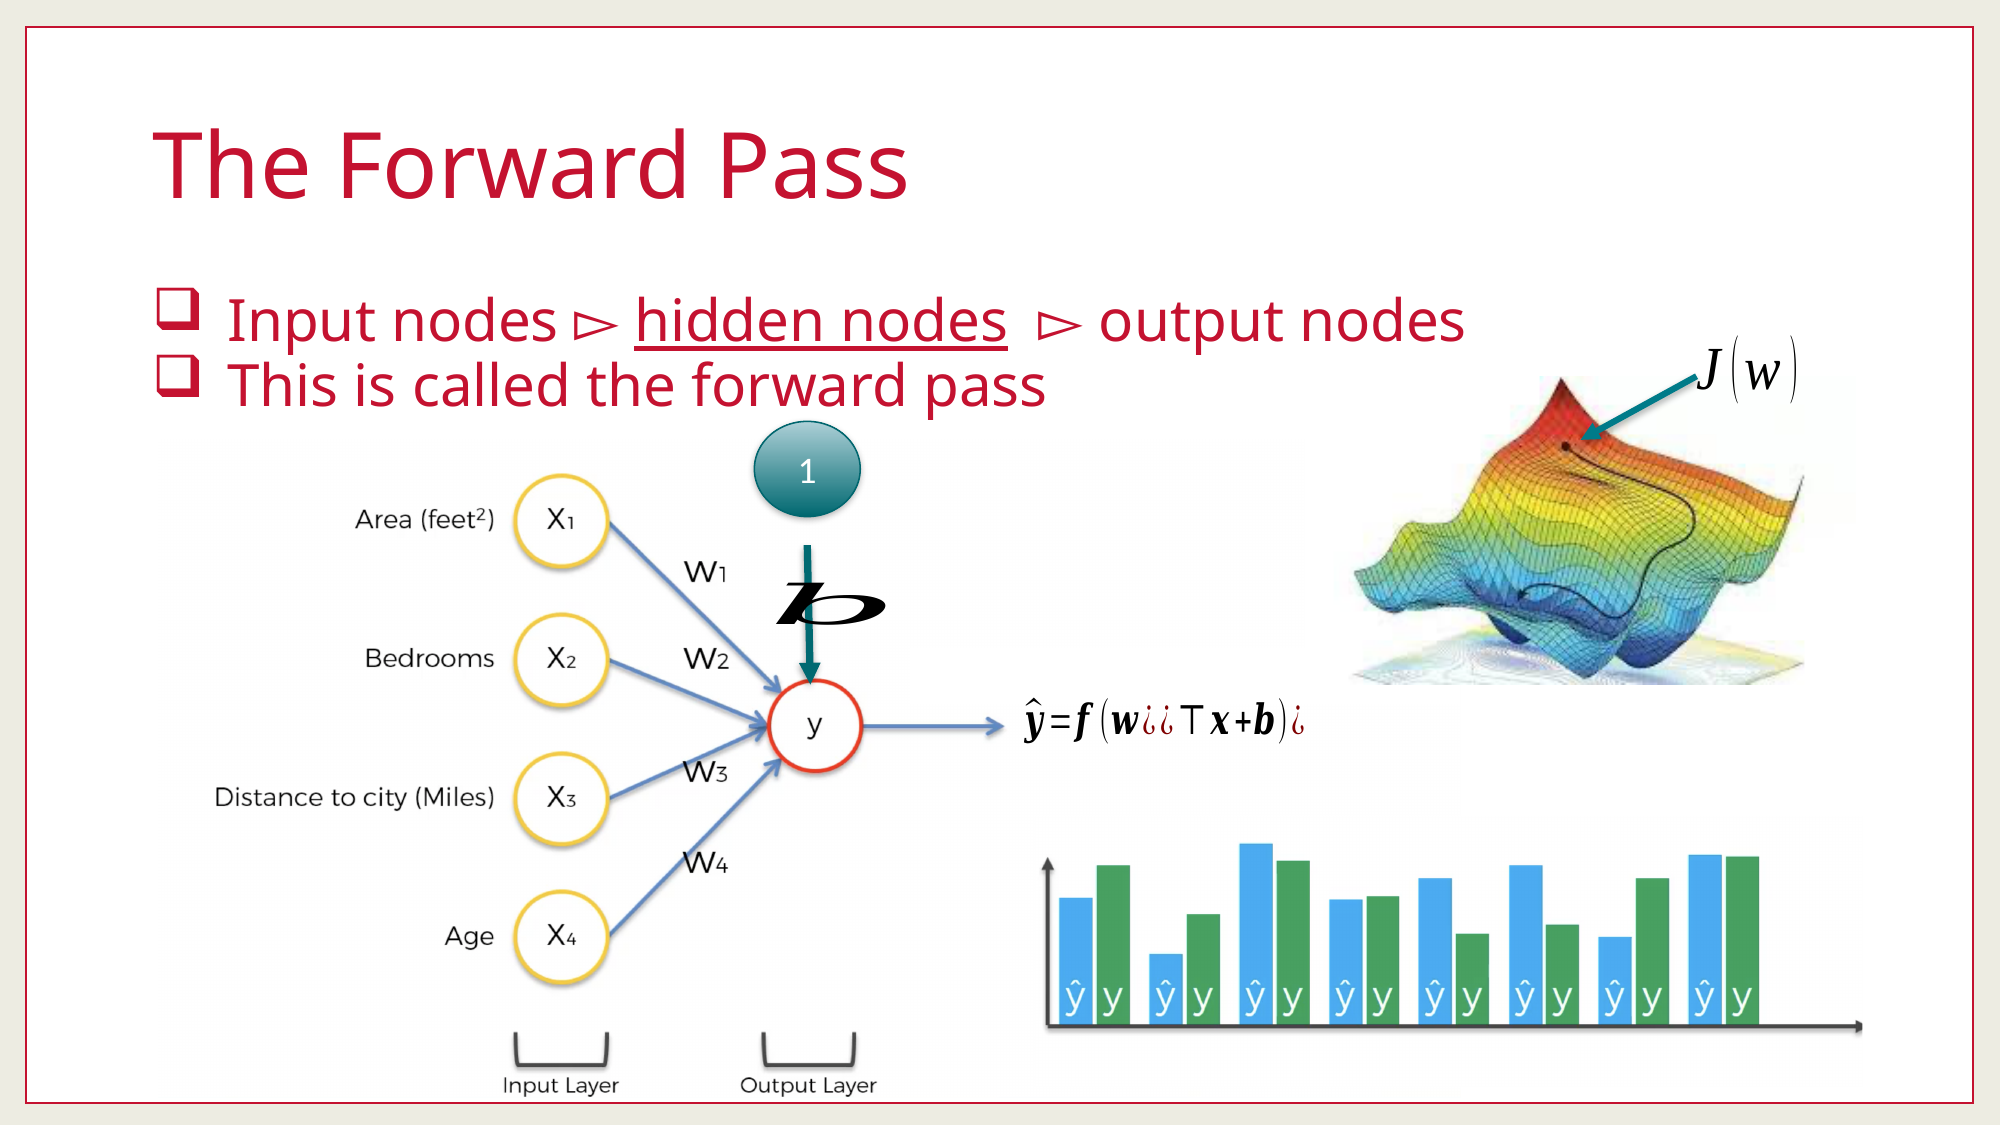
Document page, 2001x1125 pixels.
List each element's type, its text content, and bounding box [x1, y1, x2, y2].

picture [158, 375, 1863, 1099]
list Input nodes ▻ hidden nodes ▻ output nodes This is called the forward pass [137, 277, 1955, 1092]
title The Forward Pass [137, 59, 1863, 277]
text_box 1 [767, 421, 848, 438]
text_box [806, 544, 811, 685]
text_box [1580, 375, 1697, 441]
